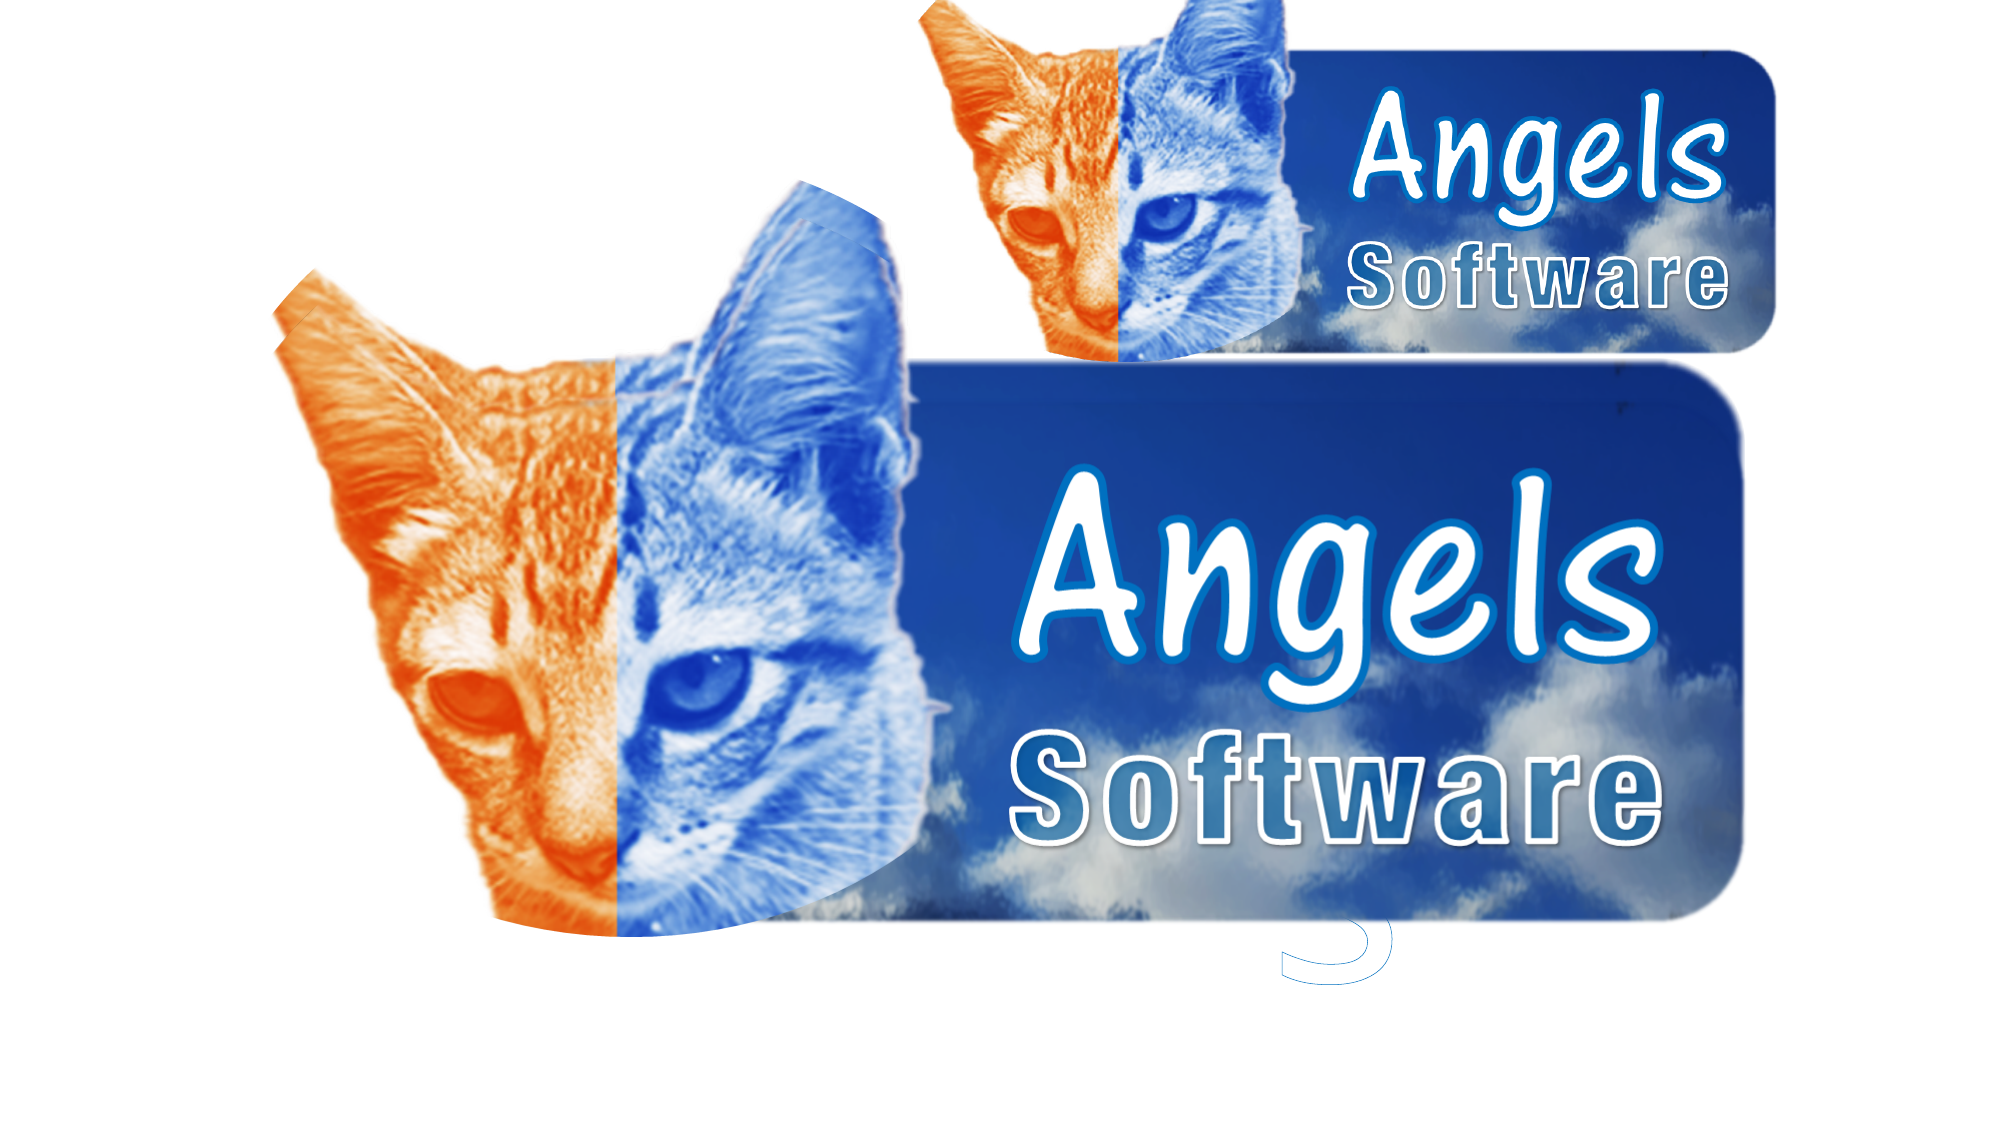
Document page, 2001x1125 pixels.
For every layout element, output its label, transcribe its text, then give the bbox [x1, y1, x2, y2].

picture [197, 0, 1809, 937]
text_box Angels [873, 937, 1799, 1047]
